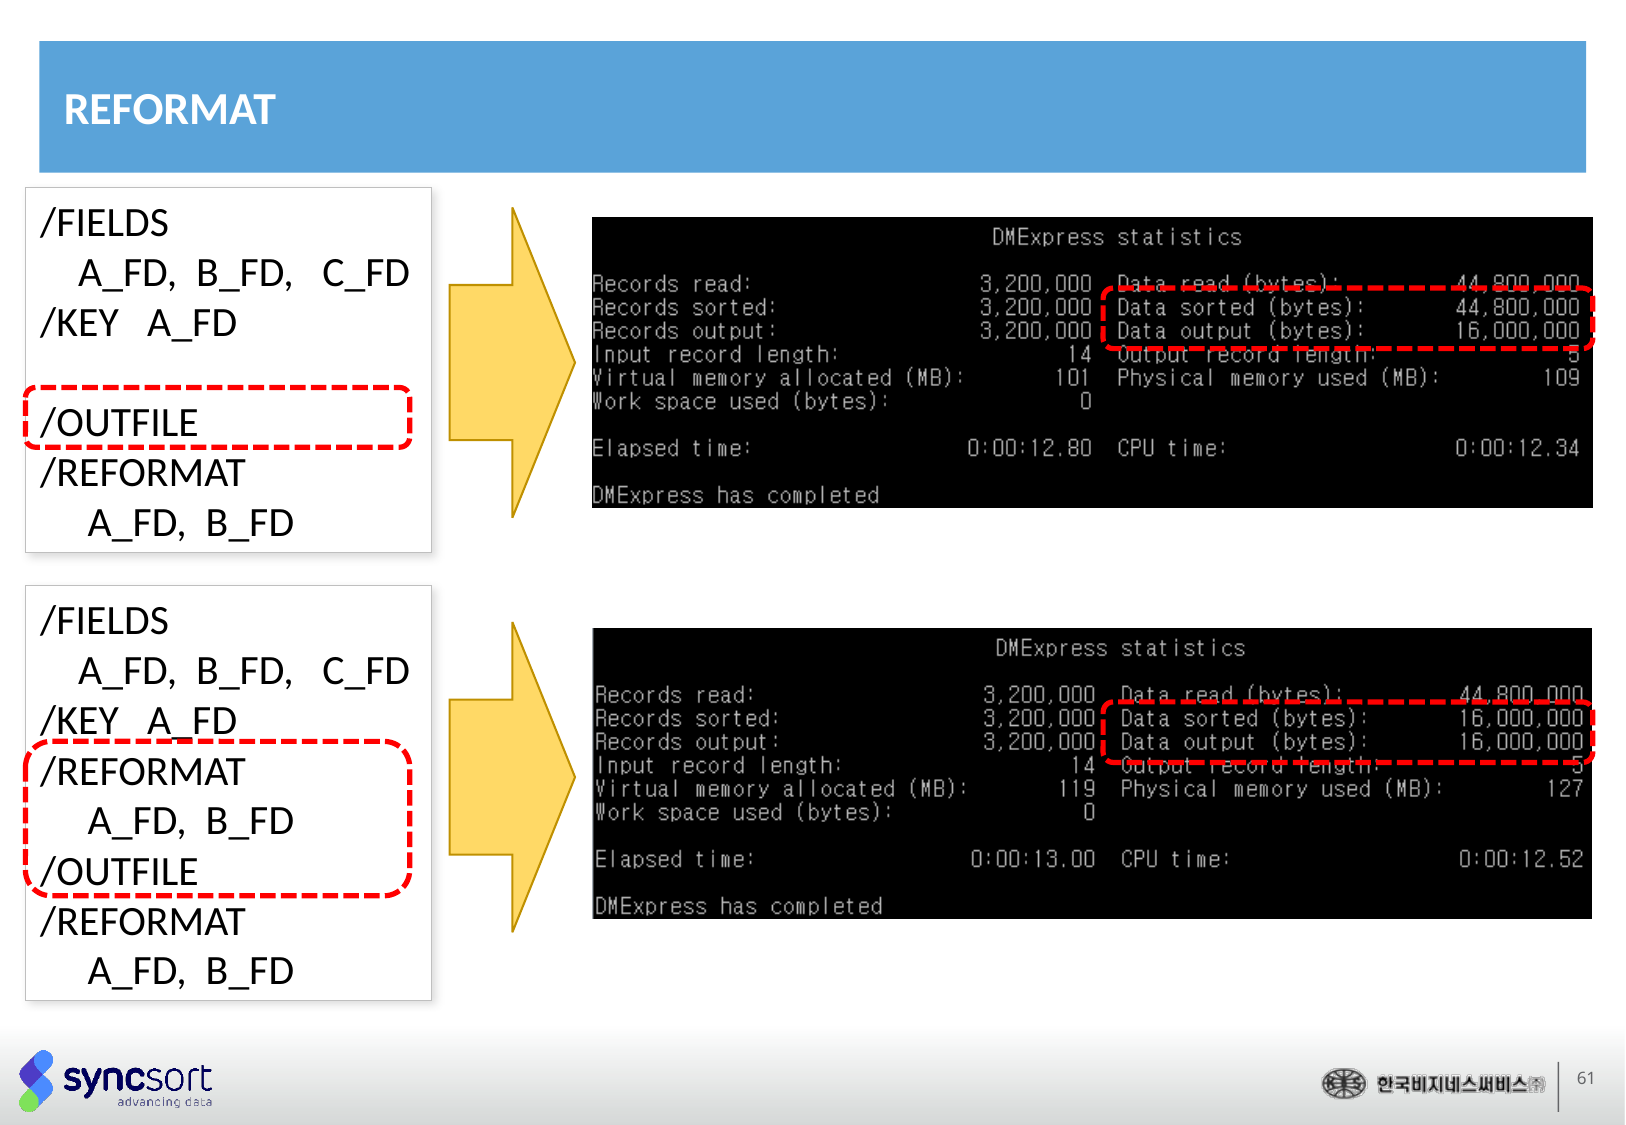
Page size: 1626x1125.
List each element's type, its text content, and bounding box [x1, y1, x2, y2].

picture [592, 628, 1592, 919]
text_box [448, 621, 577, 933]
text_box [24, 740, 411, 897]
text_box [448, 207, 577, 519]
text_box /FIELDS A_FD, B_FD, C_FD /KEY A_FD /REFORMAT A_FD, B_FD /OUTFILE /REFORMAT A_FD, B_FD [25, 585, 432, 1001]
picture [0, 1024, 1625, 1125]
text_box REFORMAT [48, 47, 1579, 166]
text_box /FIELDS A_FD, B_FD, C_FD /KEY A_FD /OUTFILE /REFORMAT A_FD, B_FD [25, 187, 432, 553]
text_box [24, 386, 411, 449]
picture [592, 217, 1593, 508]
